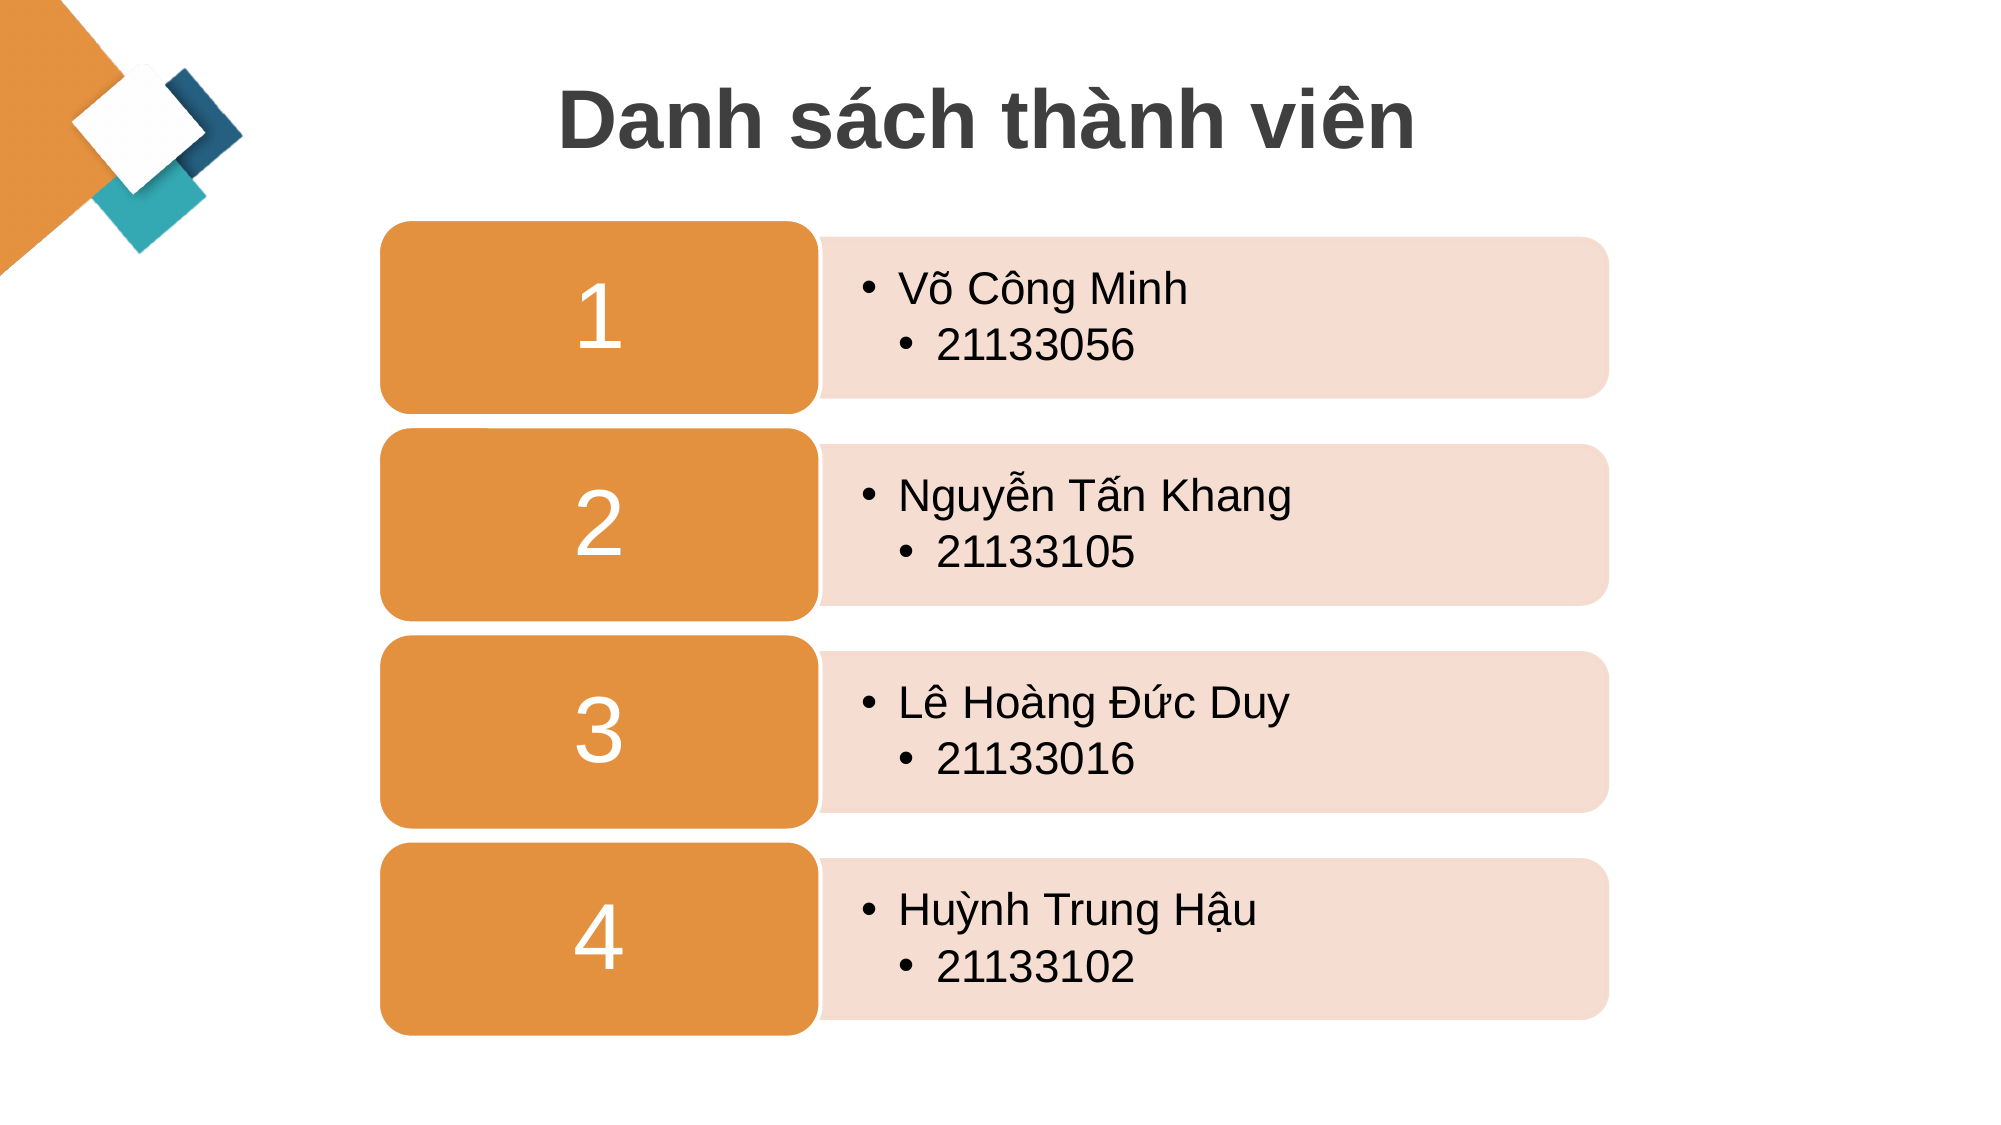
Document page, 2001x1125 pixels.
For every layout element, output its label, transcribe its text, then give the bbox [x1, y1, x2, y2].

text_box Danh sách thành viên [542, 57, 1443, 173]
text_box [377, 219, 1608, 1038]
picture [0, 0, 296, 337]
